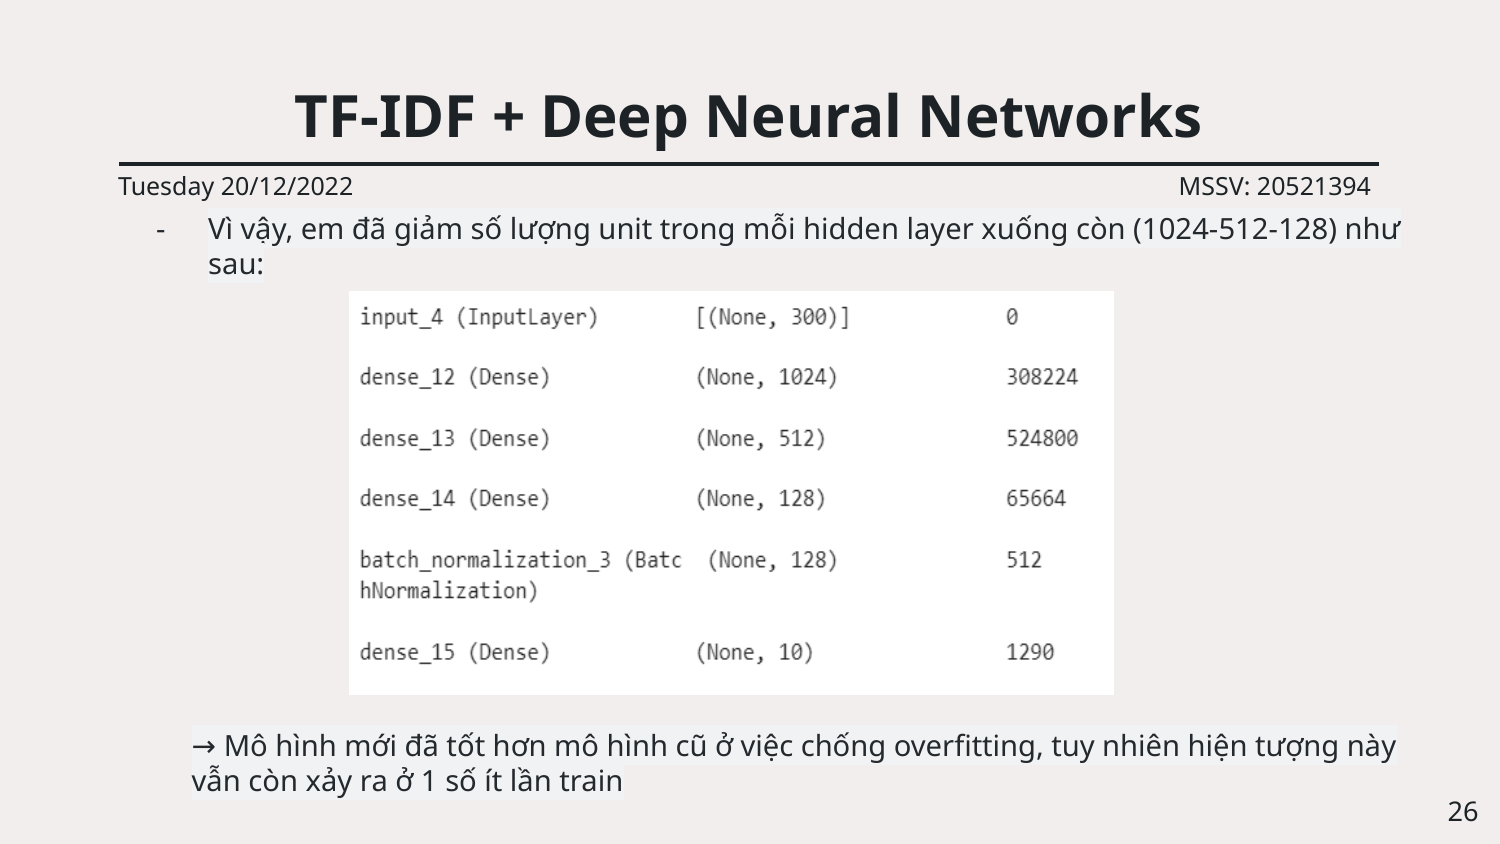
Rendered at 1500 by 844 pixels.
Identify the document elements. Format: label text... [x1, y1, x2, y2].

subtitle MSSV: 20521394 [1148, 171, 1402, 200]
slide_number ‹#› [1403, 779, 1494, 844]
subtitle Tuesday 20/12/2022 [118, 171, 371, 200]
picture [349, 290, 1115, 696]
text_box → Mô hình mới đã tốt hơn mô hình cũ ở việc chống overfitting, tuy nhiên hiện tượng này vẫn còn xảy ra ở 1 số ít lần train [176, 712, 1418, 813]
text_box Vì vậy, em đã giảm số lượng unit trong mỗi hidden layer xuống còn (1024-512-128) như sau: [118, 195, 1453, 331]
title TF-IDF + Deep Neural Networks [262, 80, 1236, 150]
